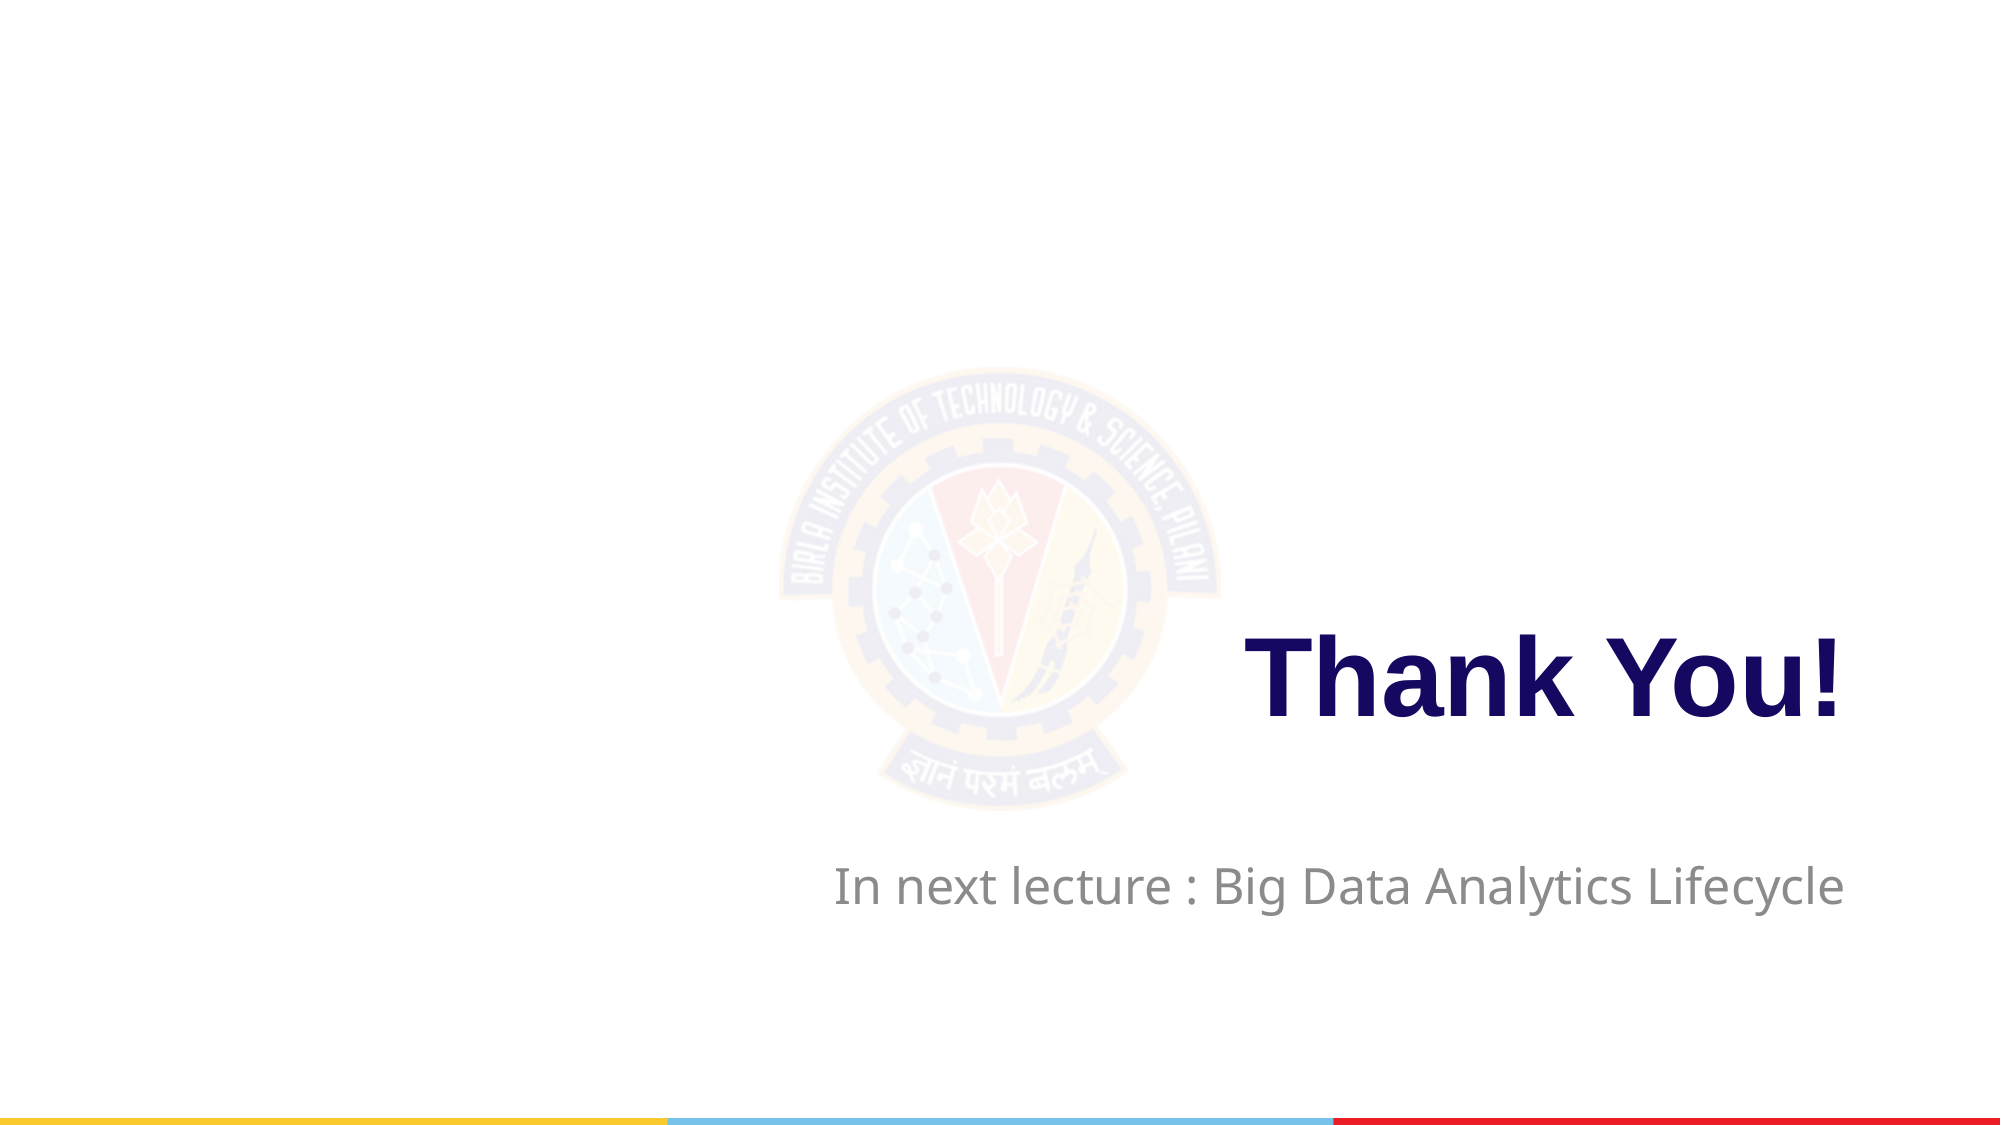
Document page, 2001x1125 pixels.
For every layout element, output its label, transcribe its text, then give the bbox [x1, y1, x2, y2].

title Thank You! [136, 600, 1862, 749]
list In next lecture : Big Data Analytics Lifecycle [136, 853, 1862, 1100]
picture [0, 1118, 2000, 1125]
